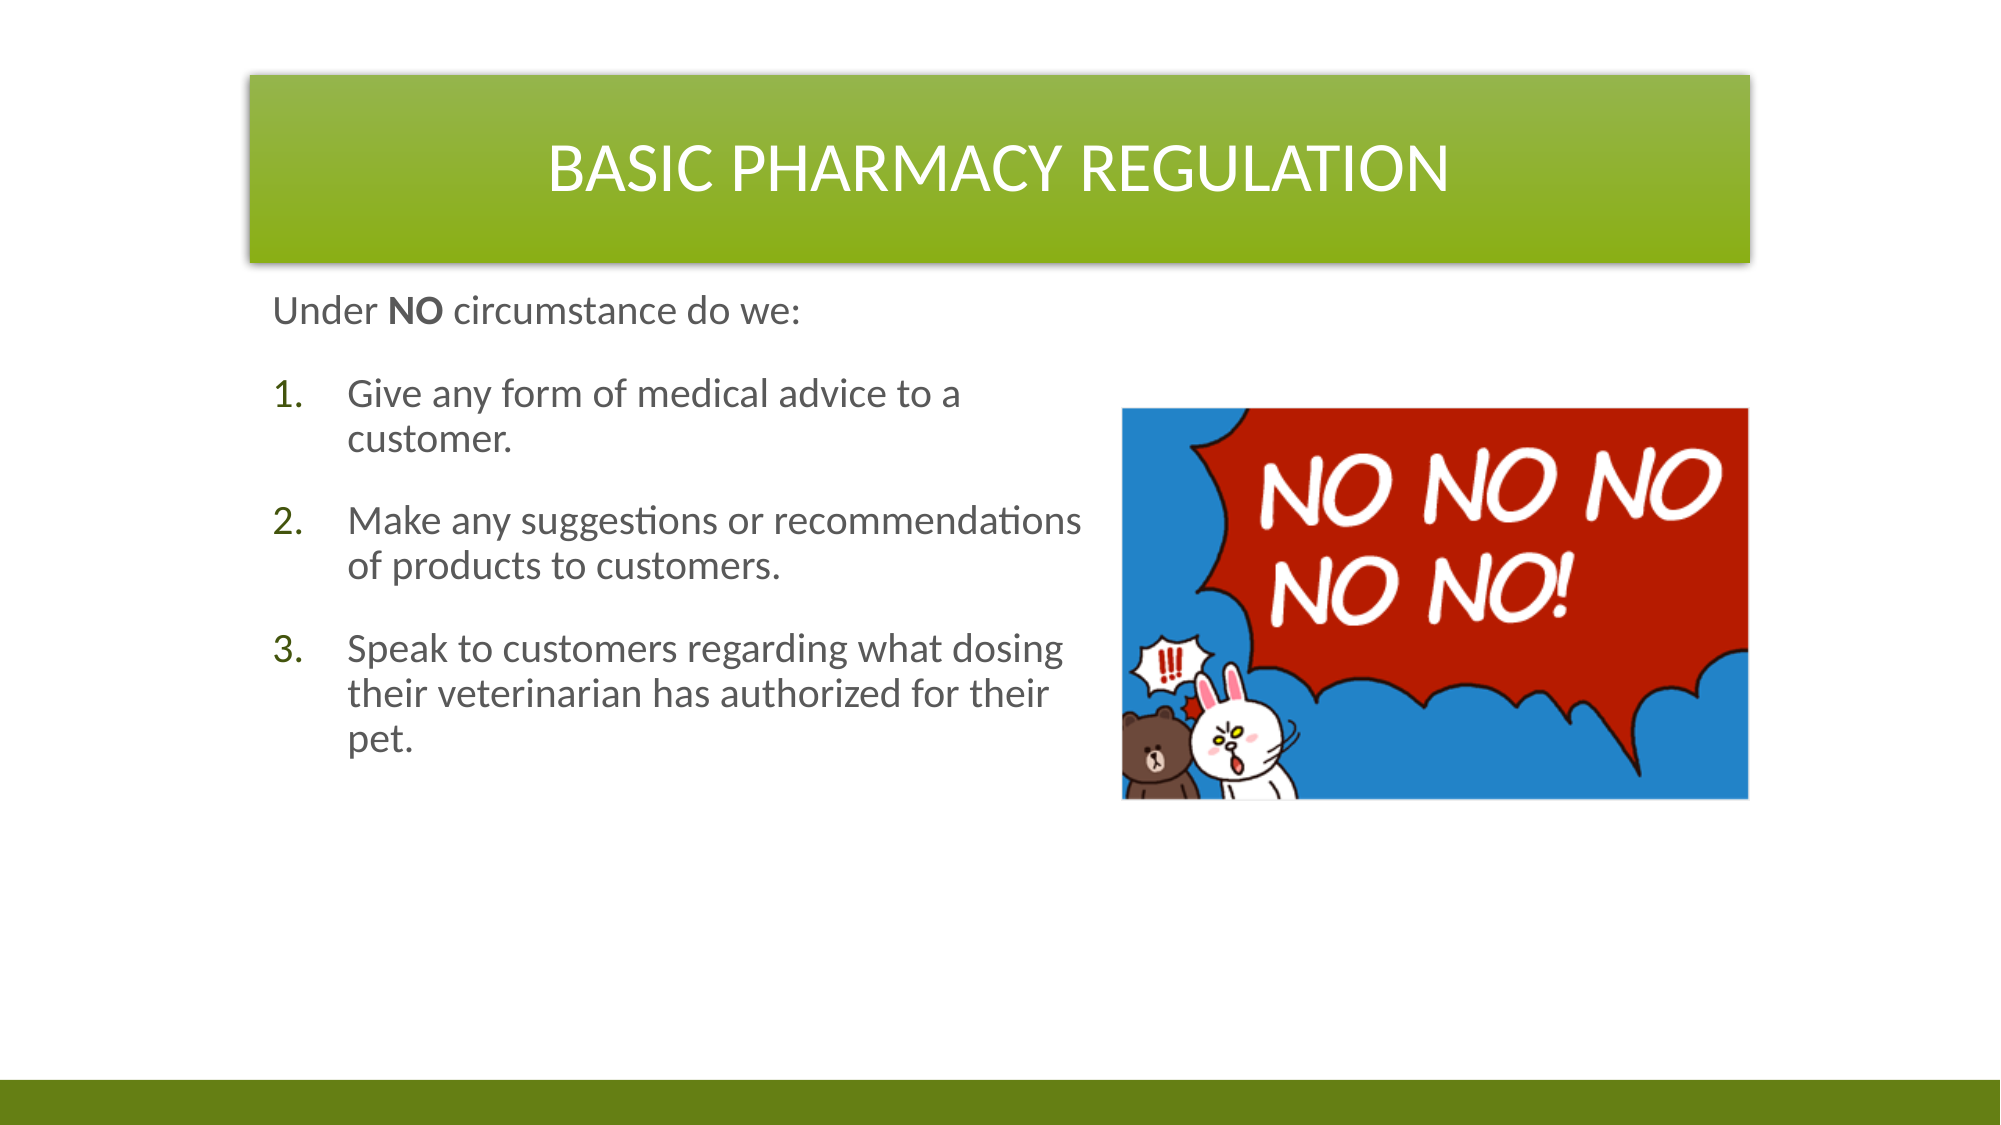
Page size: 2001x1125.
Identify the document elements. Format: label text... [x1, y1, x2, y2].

title Basic Pharmacy Regulation [249, 75, 1750, 263]
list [1121, 407, 1750, 801]
list Under NO circumstance do we: Give any form of medical advice to a customer. Make any suggestions or recommendations of products to customers. Speak to customers regarding what dosing their veterinarian has authorized for their pet. [249, 281, 1126, 1050]
